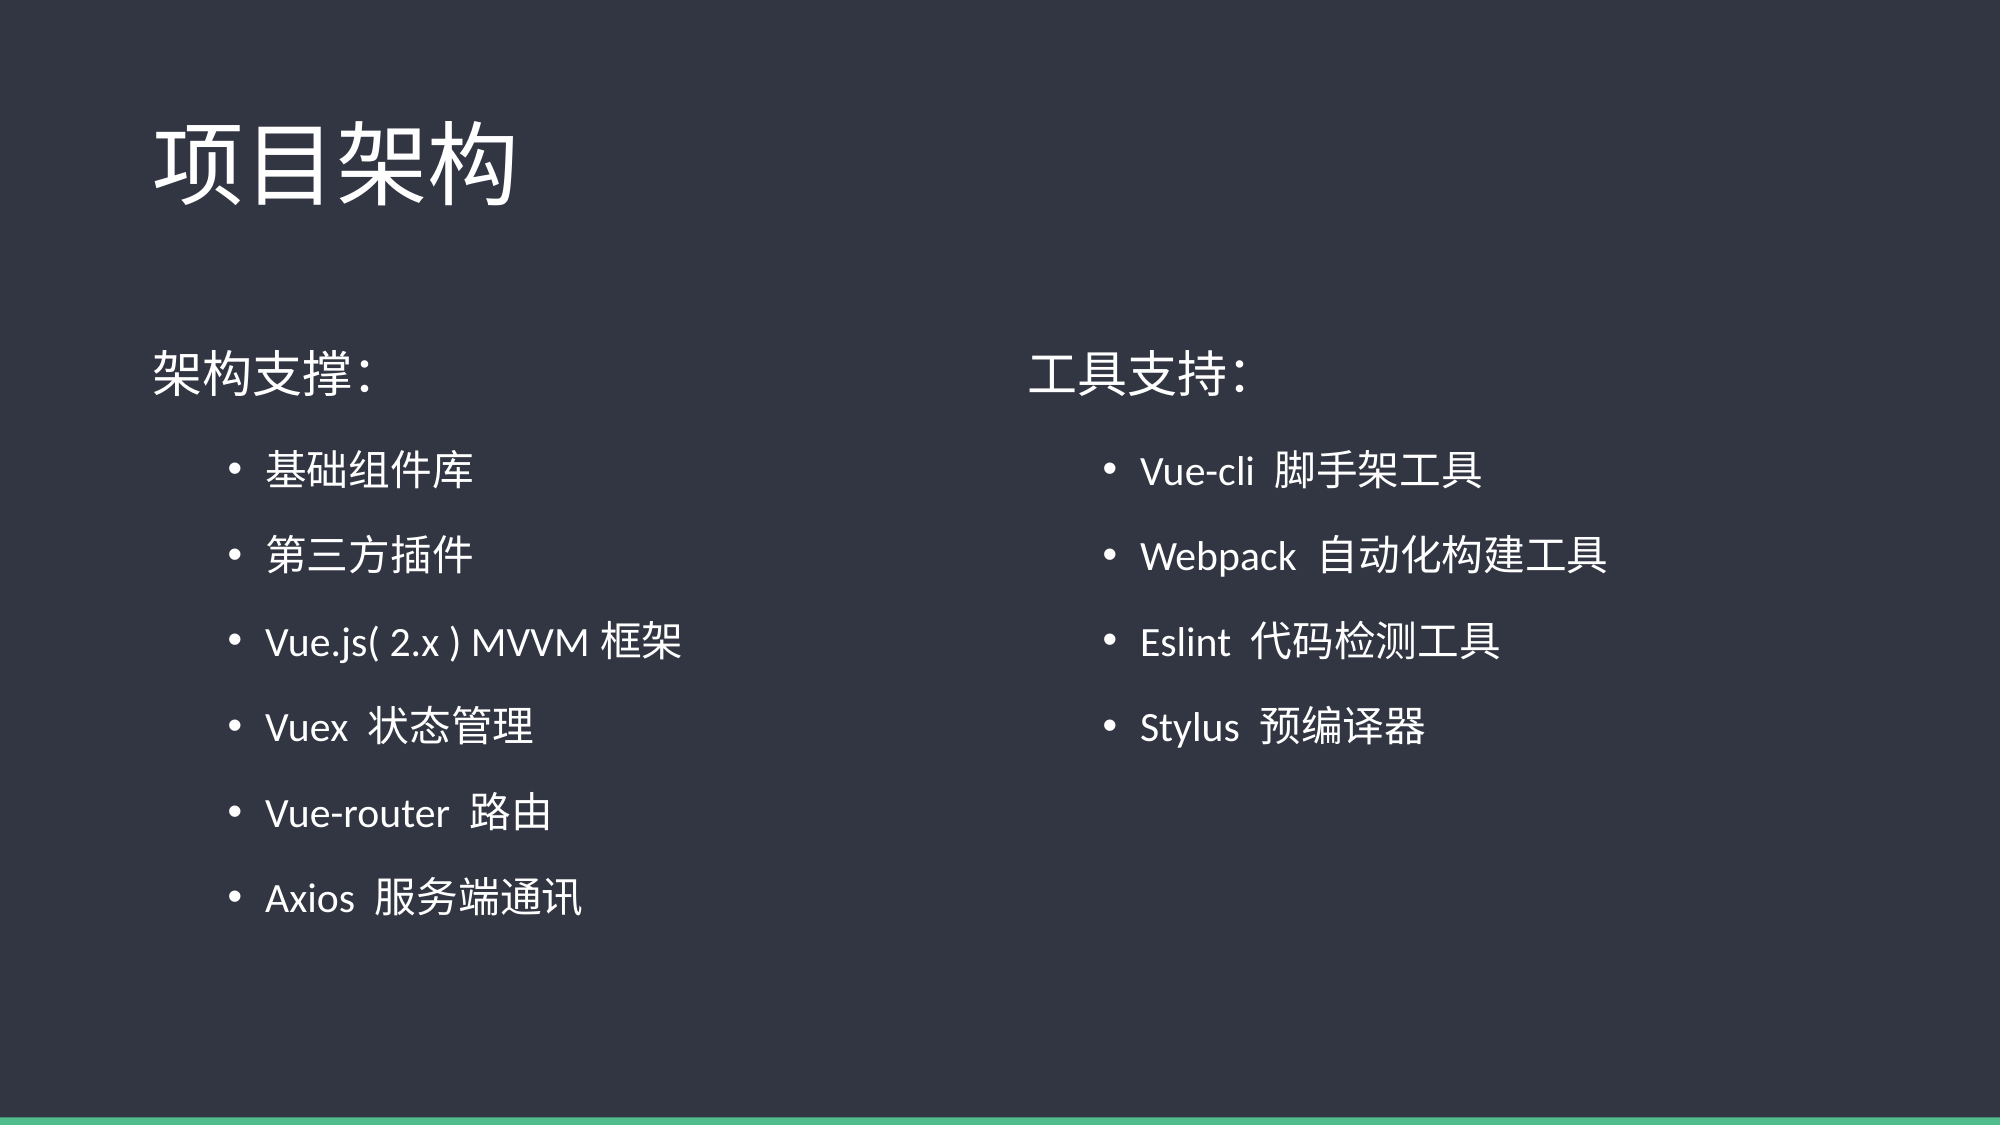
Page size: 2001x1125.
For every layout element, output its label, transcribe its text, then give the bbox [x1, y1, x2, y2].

title 项目架构 [137, 59, 1863, 278]
list Vue-cli 脚手架工具 Webpack 自动化构建工具 Eslint 代码检测工具 Stylus 预编译器 [1012, 410, 1863, 1016]
list 架构支撑： [137, 275, 984, 410]
text_box [0, 1116, 2000, 1125]
list 基础组件库 第三方插件 Vue.js( 2.x ) MVVM框架 Vuex 状态管理 Vue-router 路由 Axios 服务端通讯 [137, 410, 984, 1016]
list 工具支持： [1012, 275, 1863, 410]
